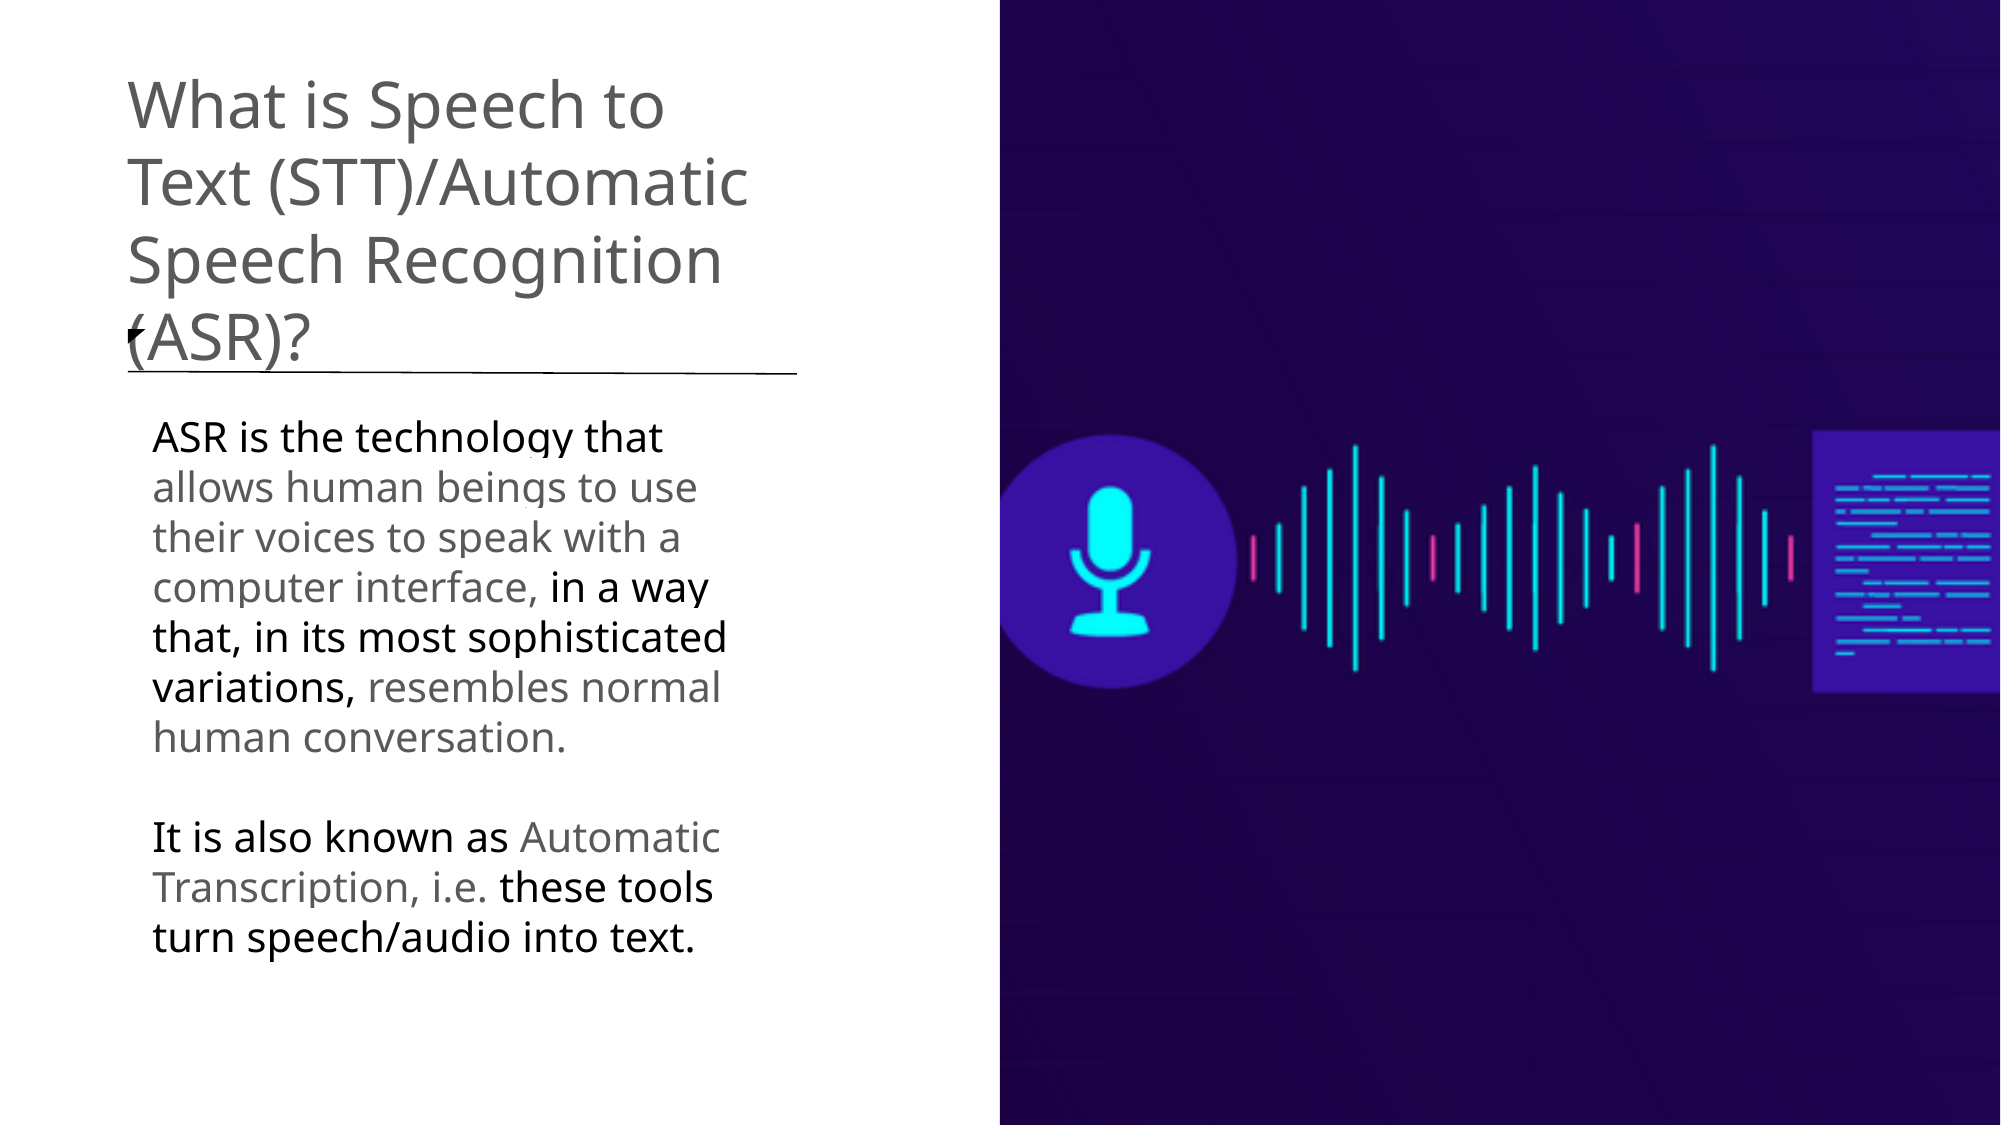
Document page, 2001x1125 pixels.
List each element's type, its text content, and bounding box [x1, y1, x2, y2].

text_box What is Speech to Text (STT)/Automatic Speech Recognition (ASR)? [127, 63, 797, 291]
text_box ASR is the technology that allows human beings to use their voices to speak with a computer interface, in a way that, in its most sophisticated variations, resembles normal human conversation. It is also known as Automatic Transcription, i.e. these tools turn speech/audio into text. [132, 390, 793, 973]
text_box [127, 371, 797, 375]
text_box [127, 329, 146, 344]
picture [999, 0, 2001, 1125]
